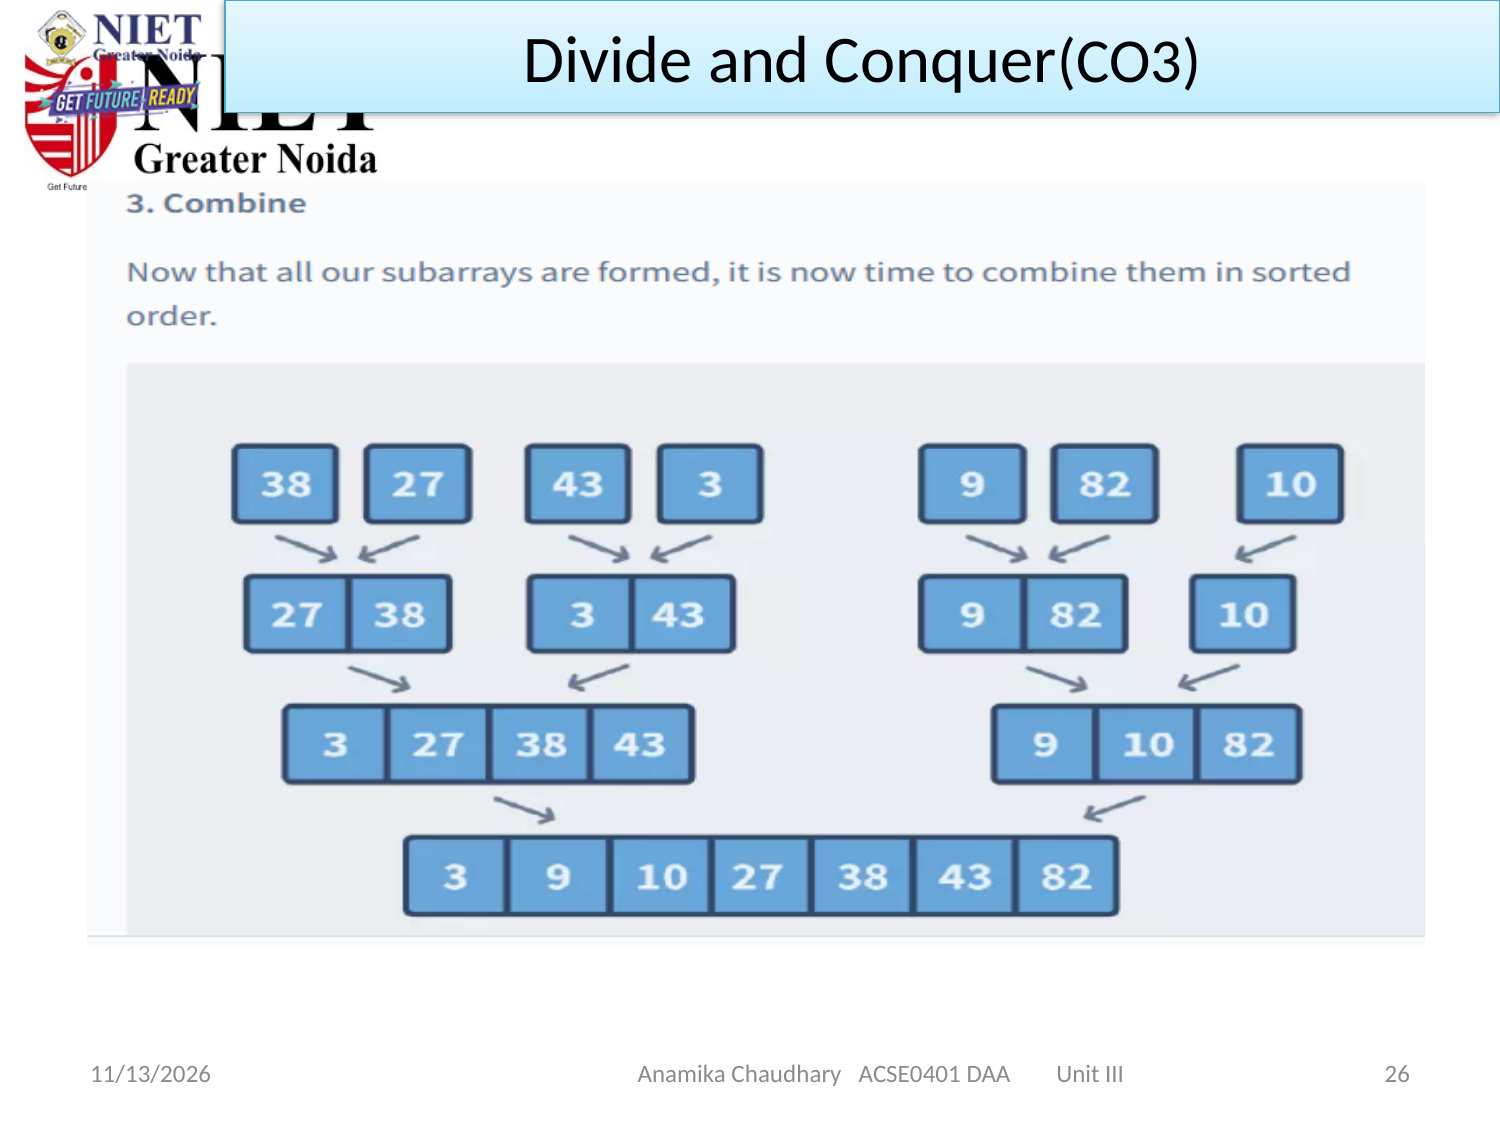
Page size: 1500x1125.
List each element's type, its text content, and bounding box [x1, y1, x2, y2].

text_box Divide and Conquer(CO3) [238, 0, 1500, 113]
picture [0, 0, 1426, 945]
footer Anamika Chaudhary ACSE0401 DAA Unit III [512, 1042, 1250, 1103]
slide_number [75, 1042, 425, 1103]
slide_number 26 [1250, 1042, 1425, 1103]
